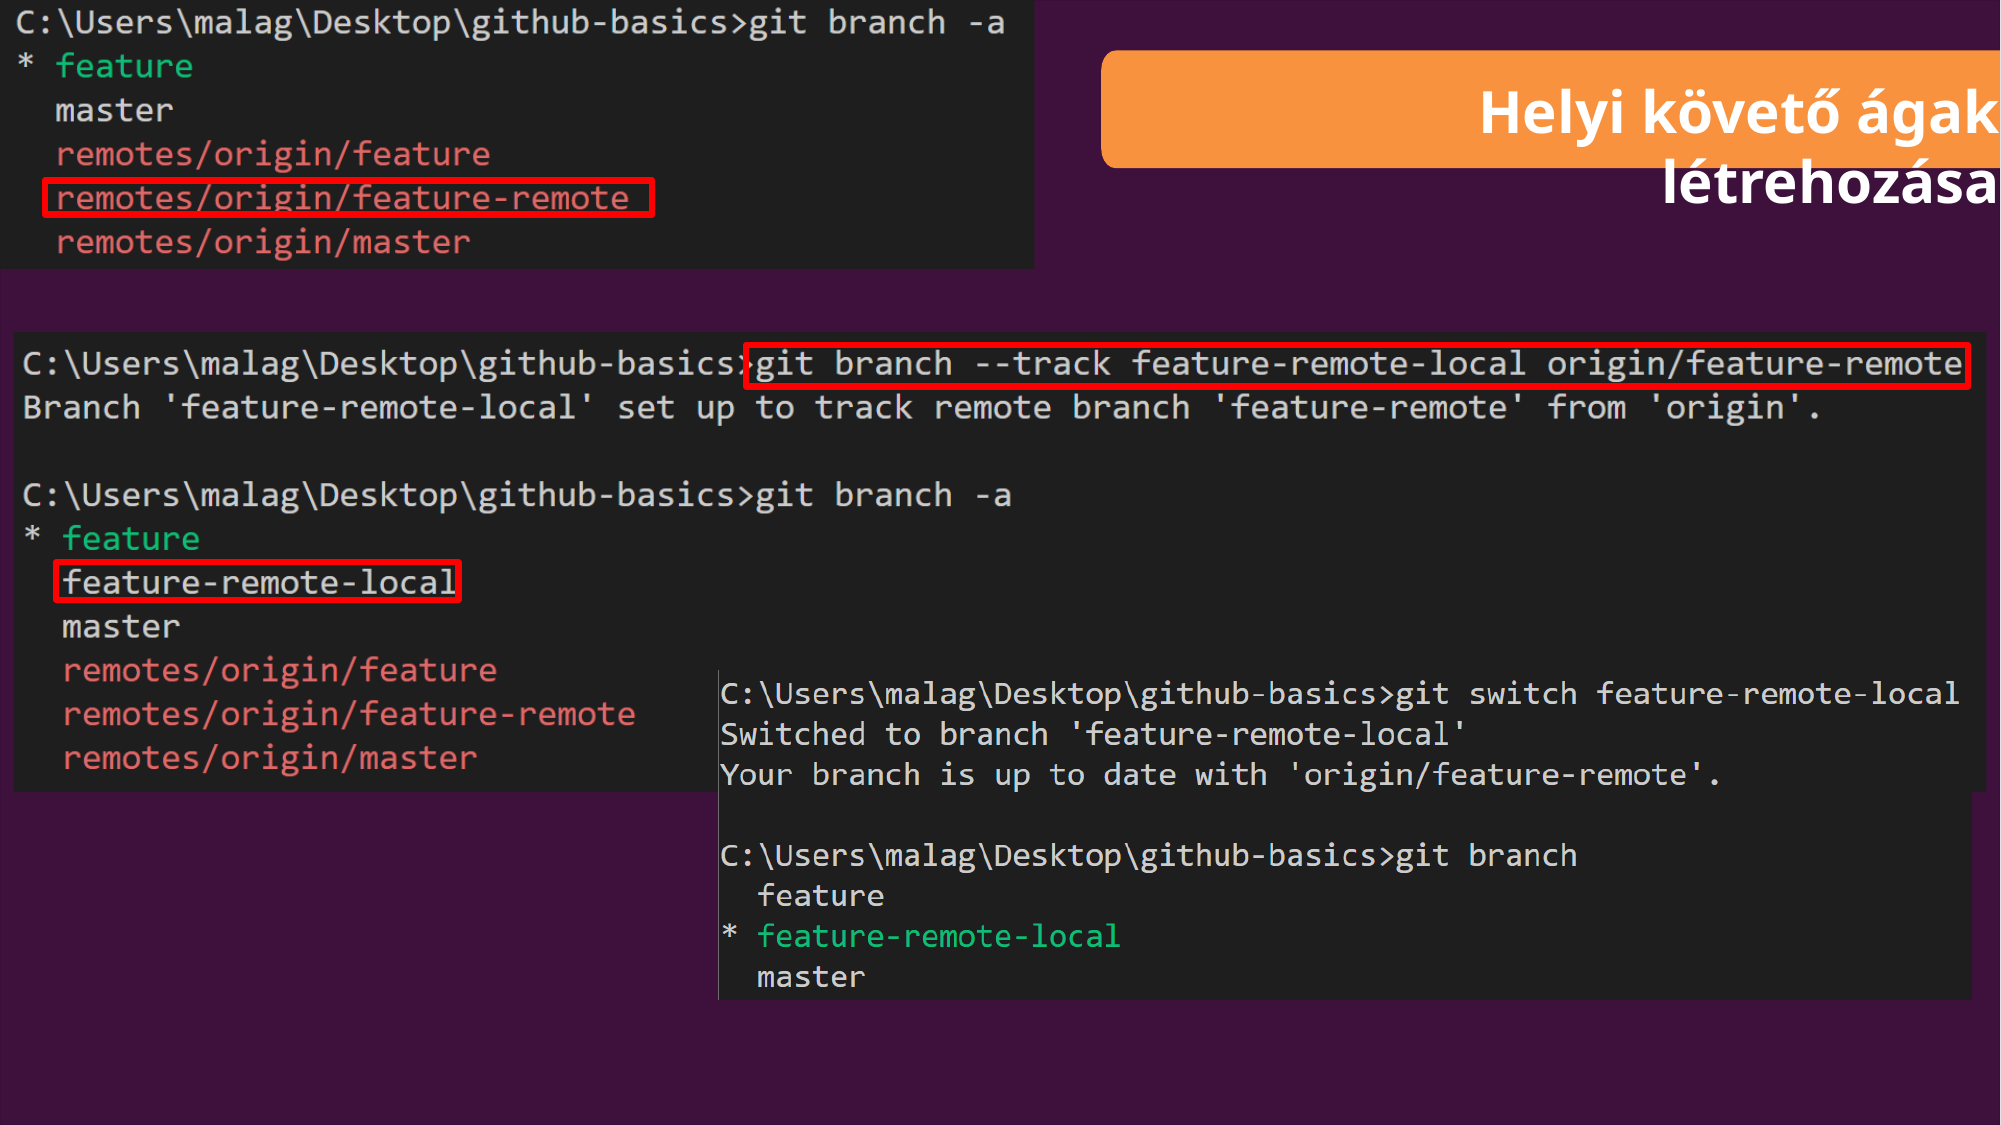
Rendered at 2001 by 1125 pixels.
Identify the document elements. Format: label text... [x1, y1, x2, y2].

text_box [0, 0, 1035, 269]
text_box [13, 332, 1987, 793]
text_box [718, 670, 1973, 1001]
text_box [1101, 50, 2000, 169]
title Helyi követő ágak létrehozása [1131, 72, 2000, 263]
